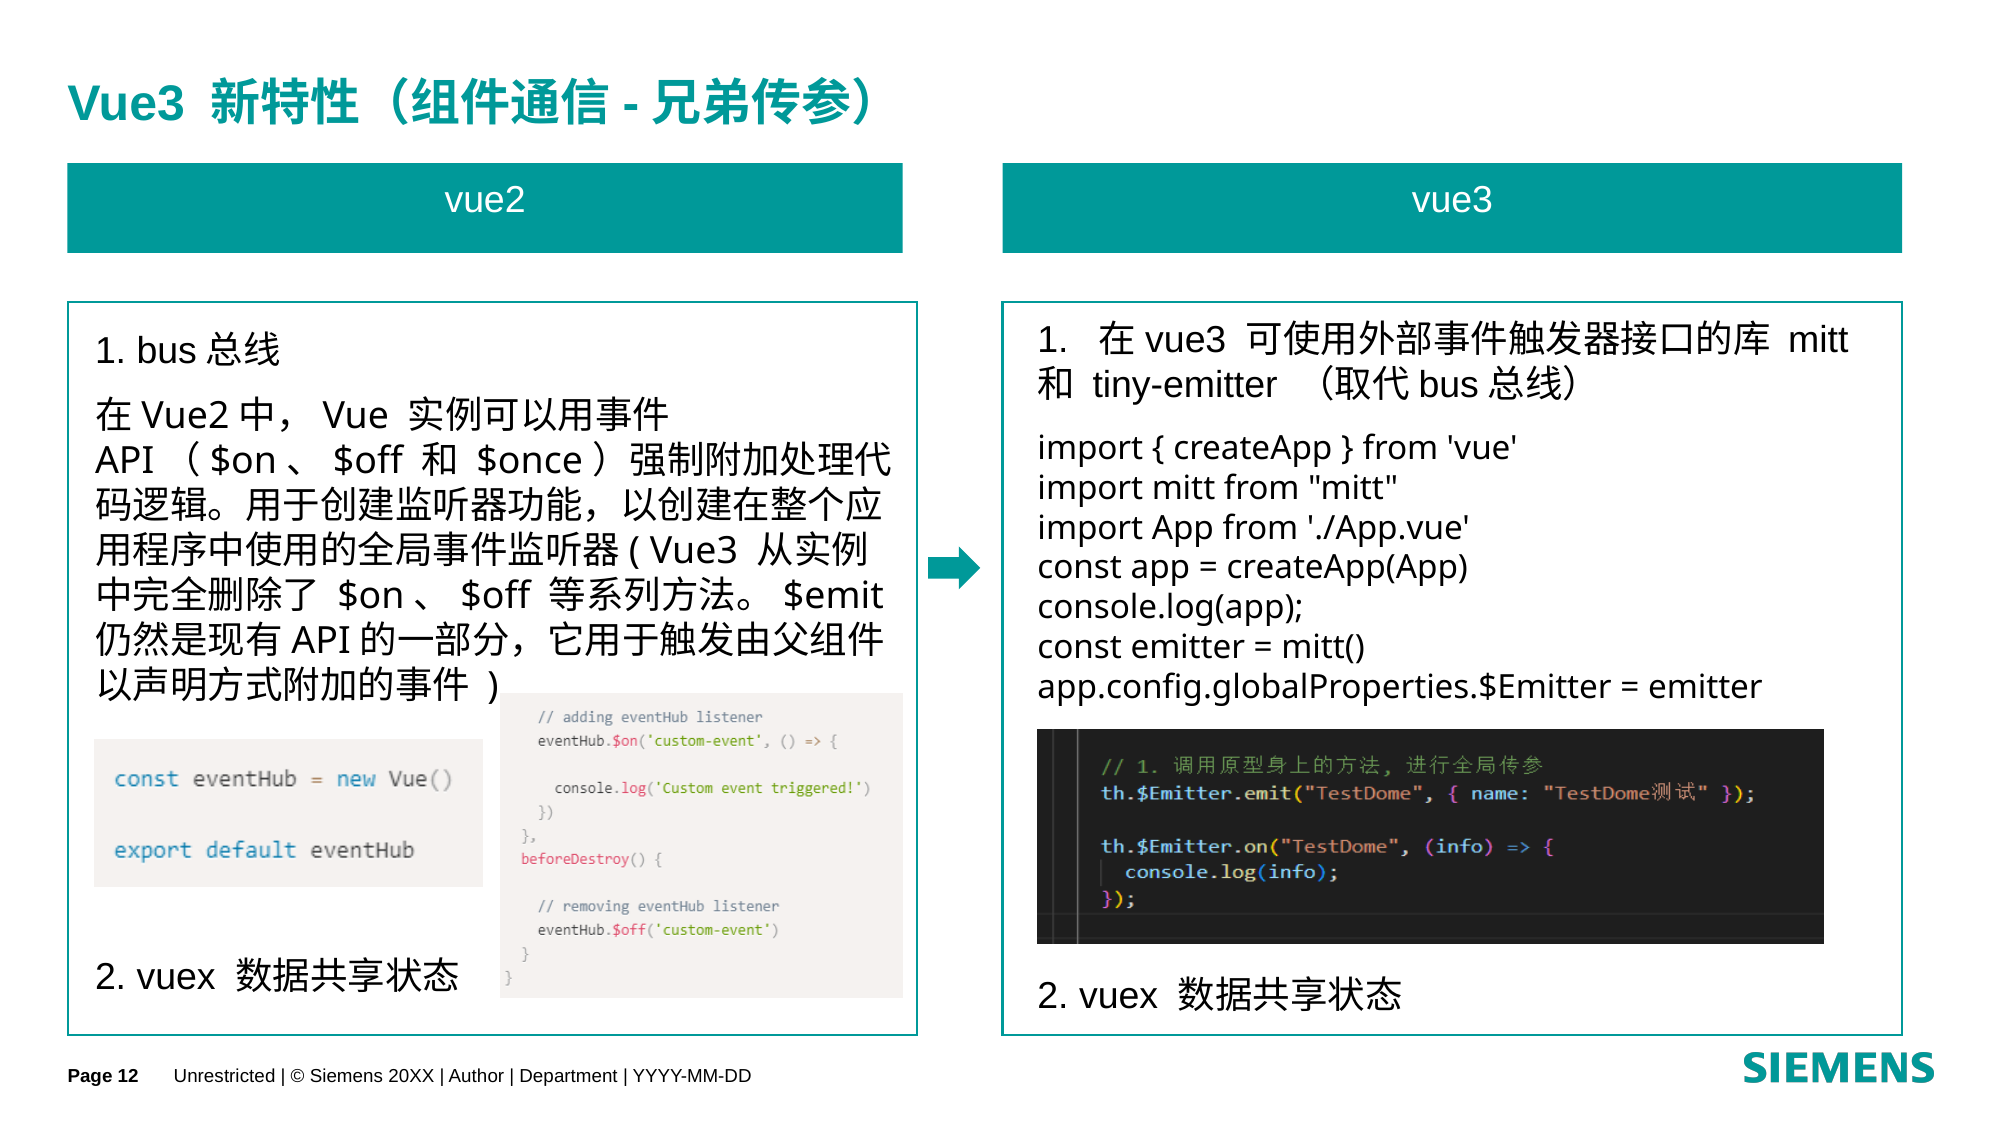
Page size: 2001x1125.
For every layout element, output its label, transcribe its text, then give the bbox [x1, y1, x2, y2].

text_box 2. vuex 数据共享状态 [1037, 971, 1705, 1017]
text_box [1001, 301, 1903, 1036]
text_box 1. 在vue3 可使用外部事件触发器接口的库 mitt 和 tiny-emitter （取代bus总线） [1037, 314, 1903, 405]
picture [499, 693, 903, 998]
picture [94, 739, 483, 887]
slide_number Page [67, 1036, 174, 1125]
title Vue3 新特性（组件通信-兄弟传参） [67, 30, 1686, 194]
footer Unrestricted | © Siemens 20XX | Author | Department | YYYY-MM-DD [174, 1035, 1686, 1125]
text_box [927, 544, 982, 592]
text_box 1. bus总线 [94, 325, 762, 372]
picture [1037, 729, 1825, 945]
text_box 2. vuex 数据共享状态 [94, 951, 499, 997]
text_box 在Vue2中，Vue 实例可以用事件API（$on、$off 和 $once）强制附加处理代码逻辑。用于创建监听器功能，以创建在整个应用程序中使用的全局事件监听器( Vue3 从实例中完全删除了 $on、$off 等系列方法。$emit 仍然是现有API的一部分，它用于触发由父组件以声明方式附加的事件 ) [94, 390, 903, 706]
text_box vue3 [1001, 162, 1903, 254]
text_box vue2 [66, 162, 904, 254]
picture [1744, 1052, 1934, 1083]
text_box import { createApp } from 'vue' import mitt from "mitt" import App from './App.vue' const app = createApp(App) console.log(app); const emitter = mitt() app.config.globalProperties.$Emitter = emitter [1037, 425, 1891, 706]
text_box [67, 301, 918, 1036]
